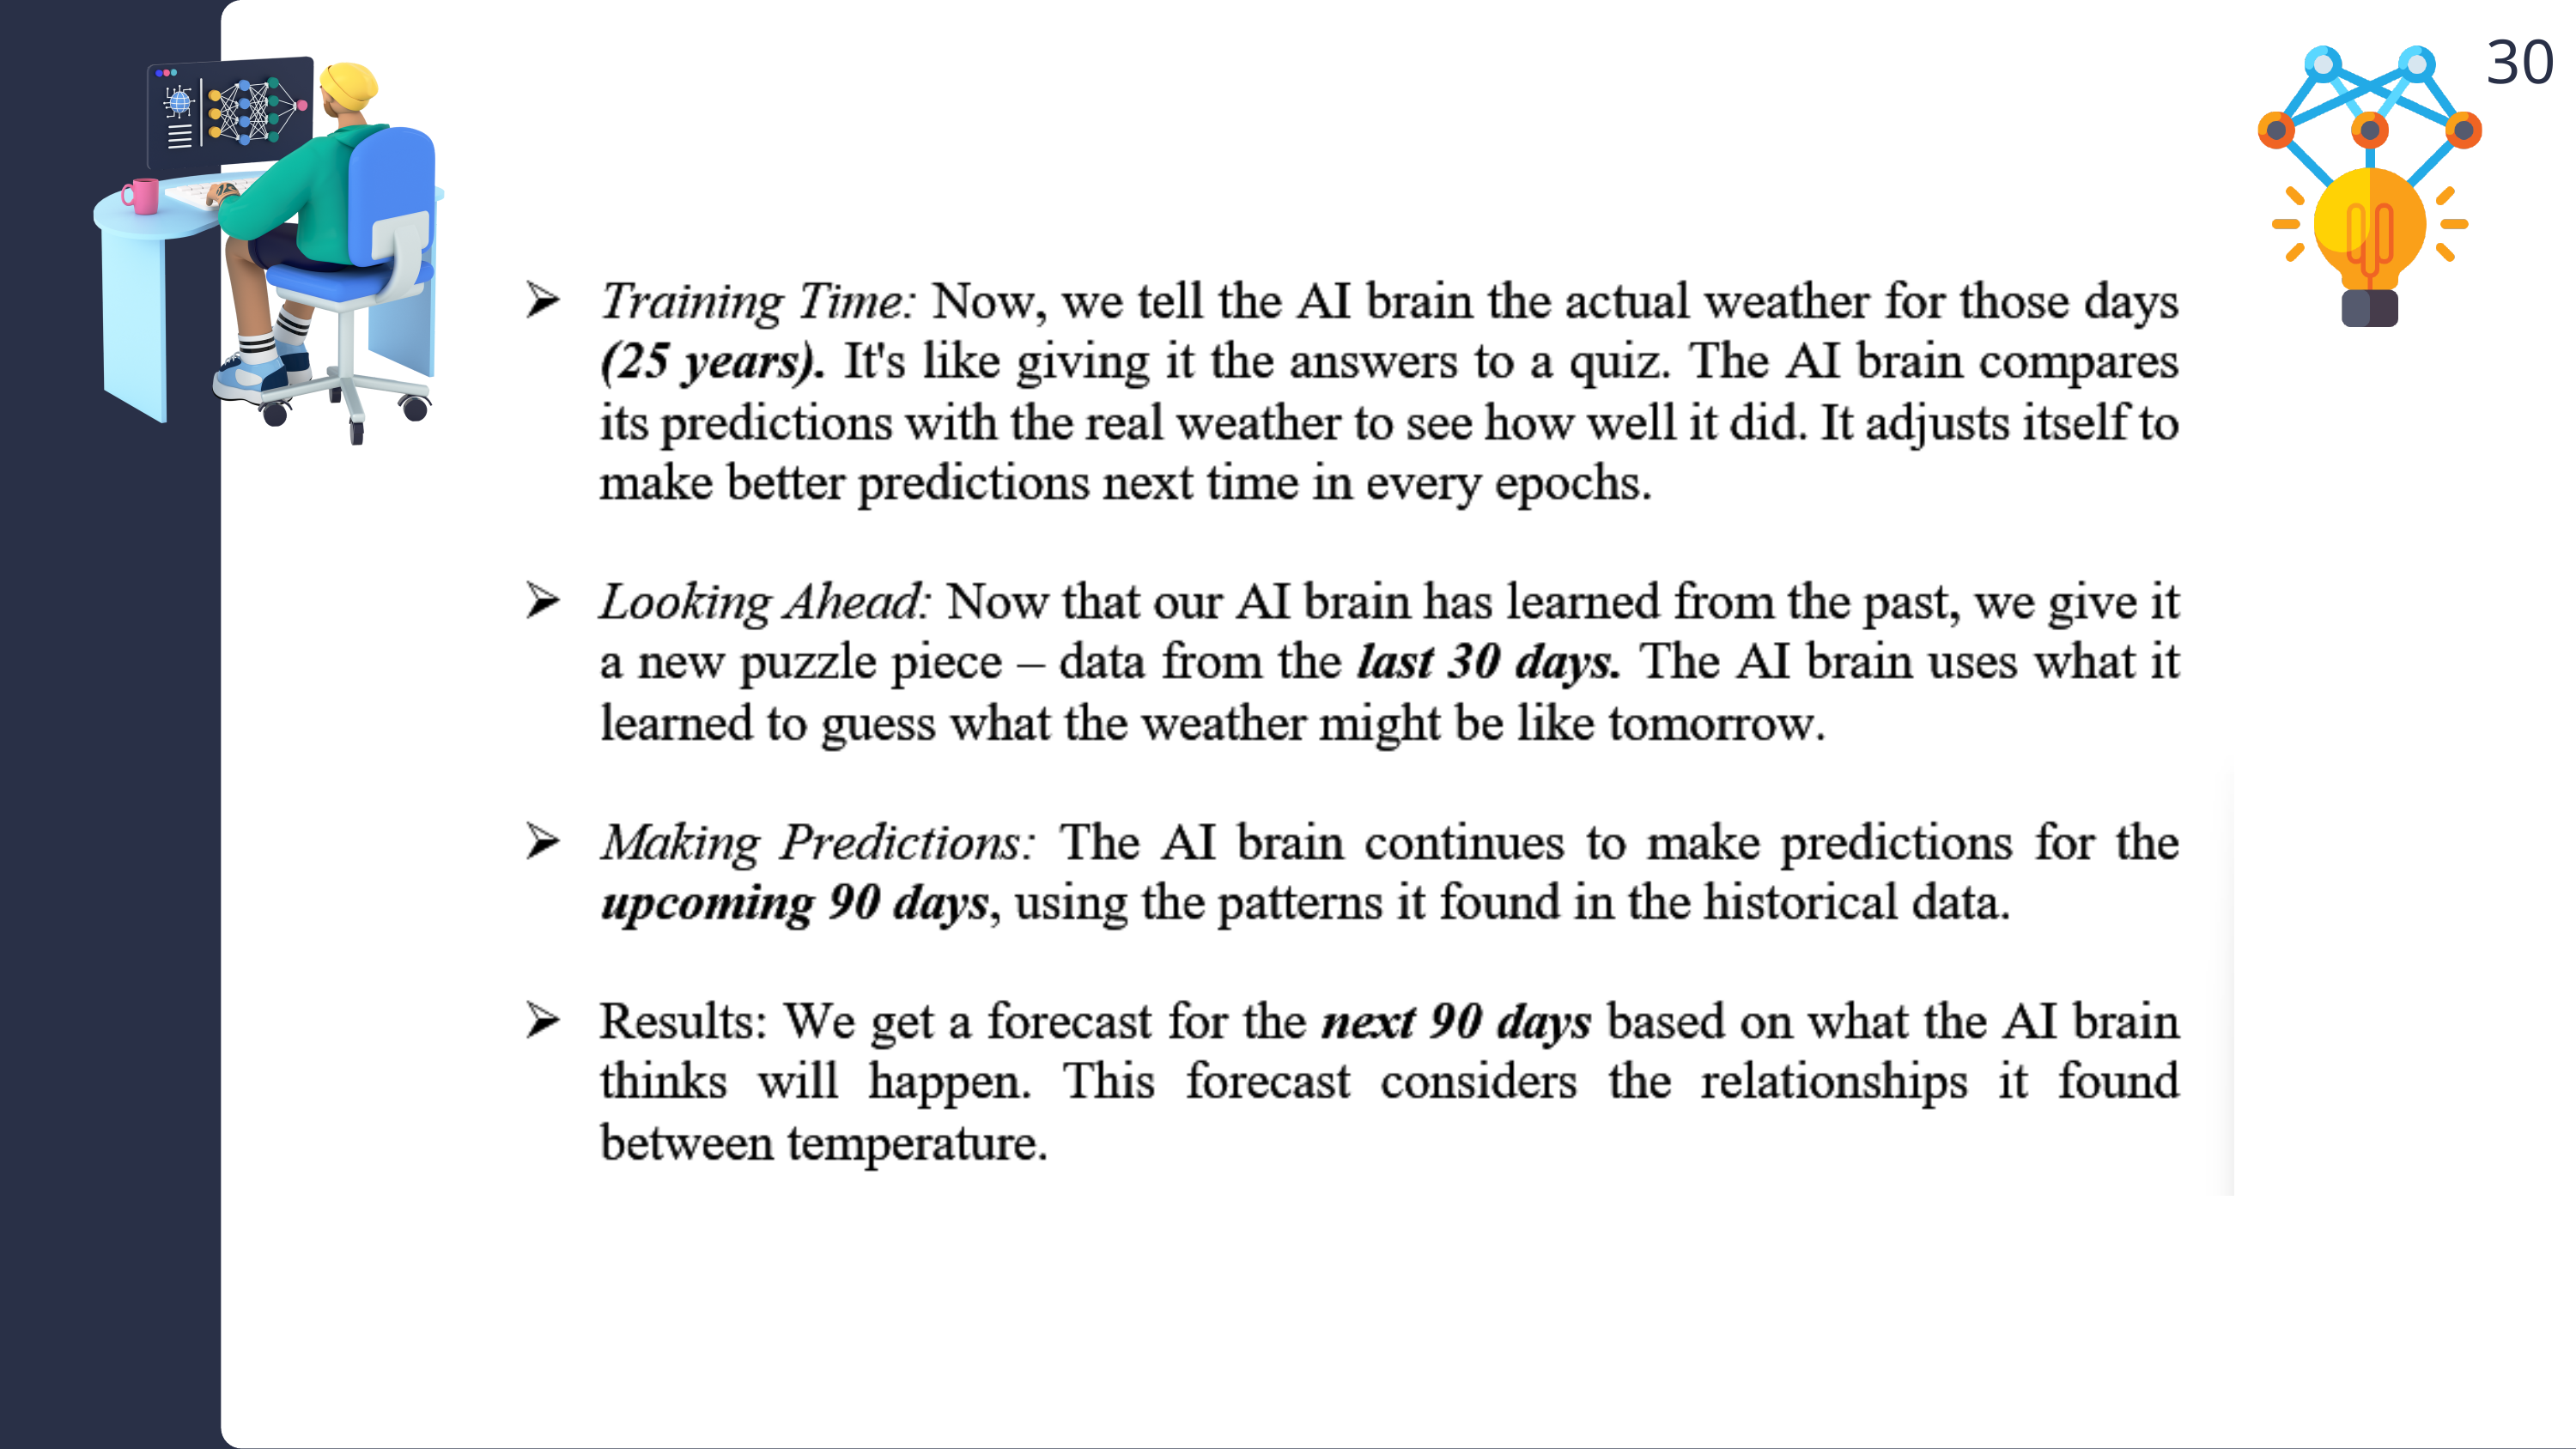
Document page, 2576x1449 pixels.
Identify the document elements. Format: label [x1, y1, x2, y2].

text_box [93, 56, 215, 446]
text_box [221, 0, 2576, 1449]
